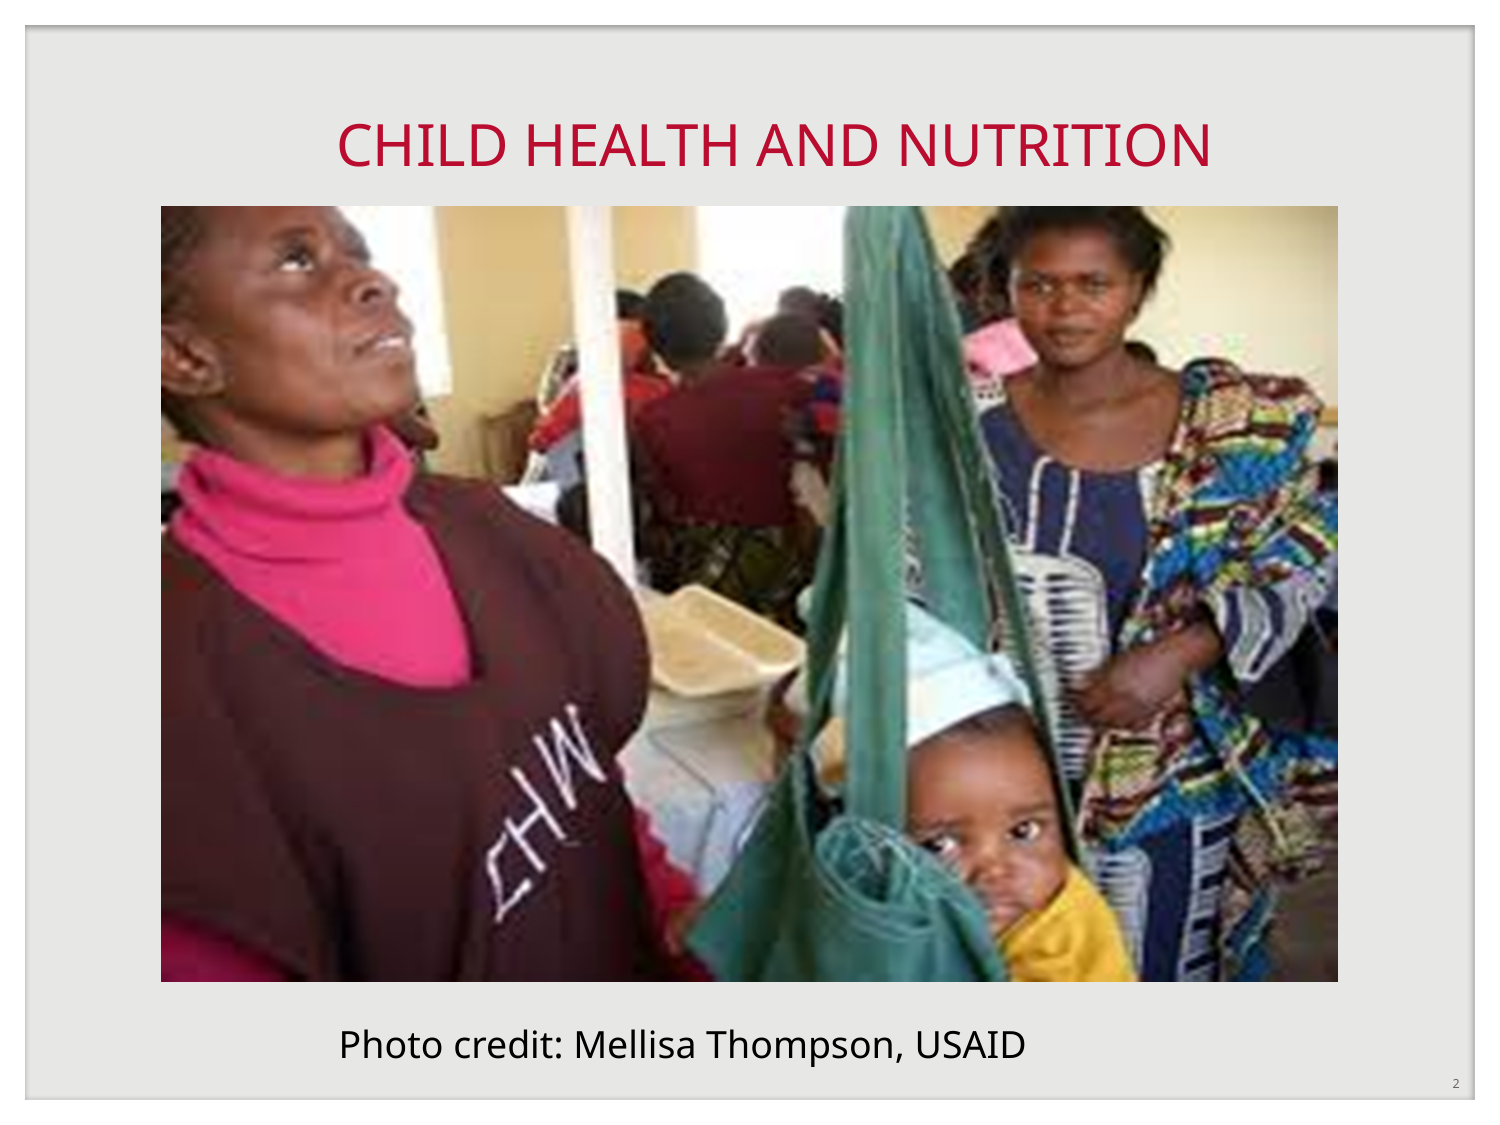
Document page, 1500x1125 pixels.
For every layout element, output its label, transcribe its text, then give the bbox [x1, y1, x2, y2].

text_box Photo credit: Mellisa Thompson, USAID [324, 1014, 1176, 1074]
slide_number 2 [1125, 1069, 1475, 1100]
title CHILD HEALTH AND NUTRITION [137, 99, 1413, 186]
picture [161, 205, 1339, 982]
